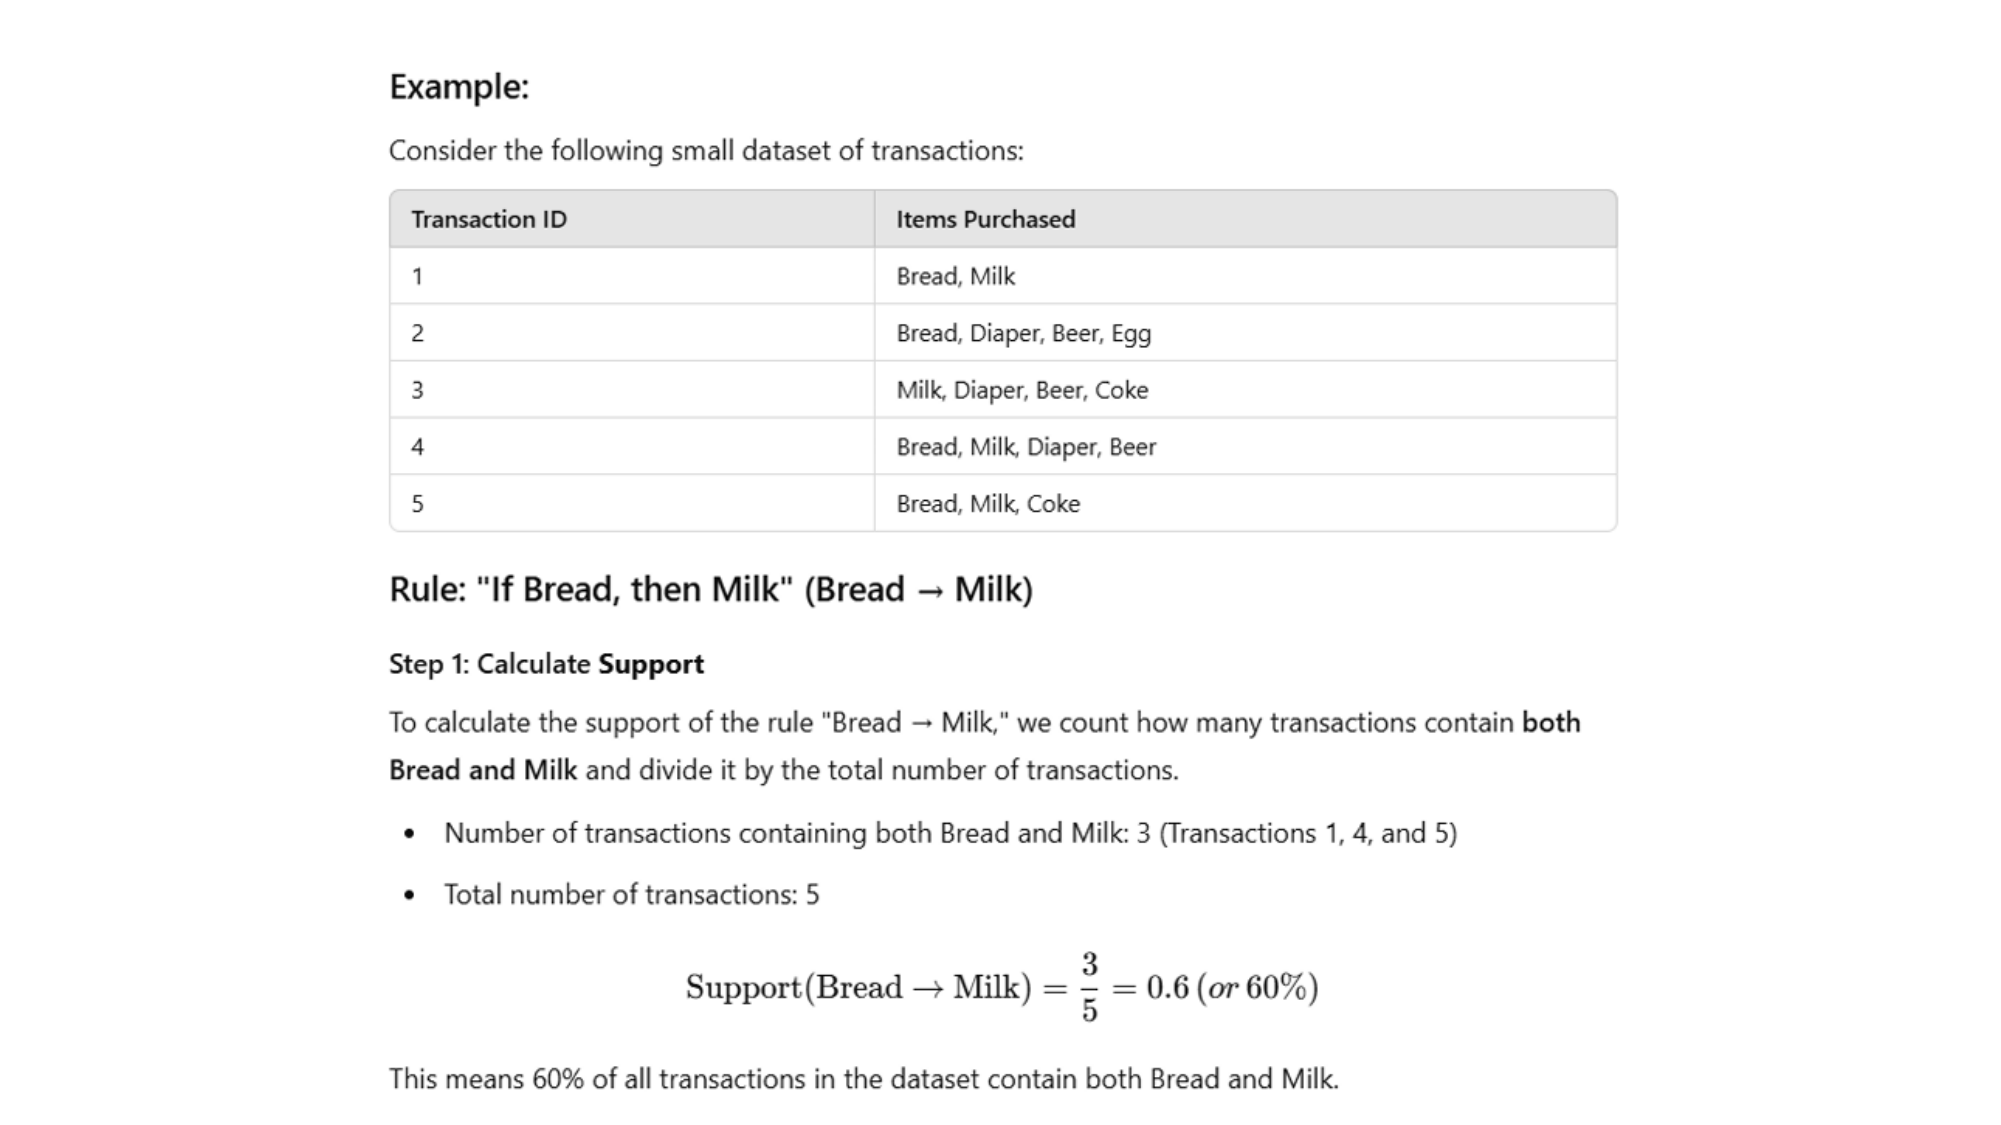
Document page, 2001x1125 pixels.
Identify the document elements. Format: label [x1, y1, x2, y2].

list [165, 59, 1834, 1121]
